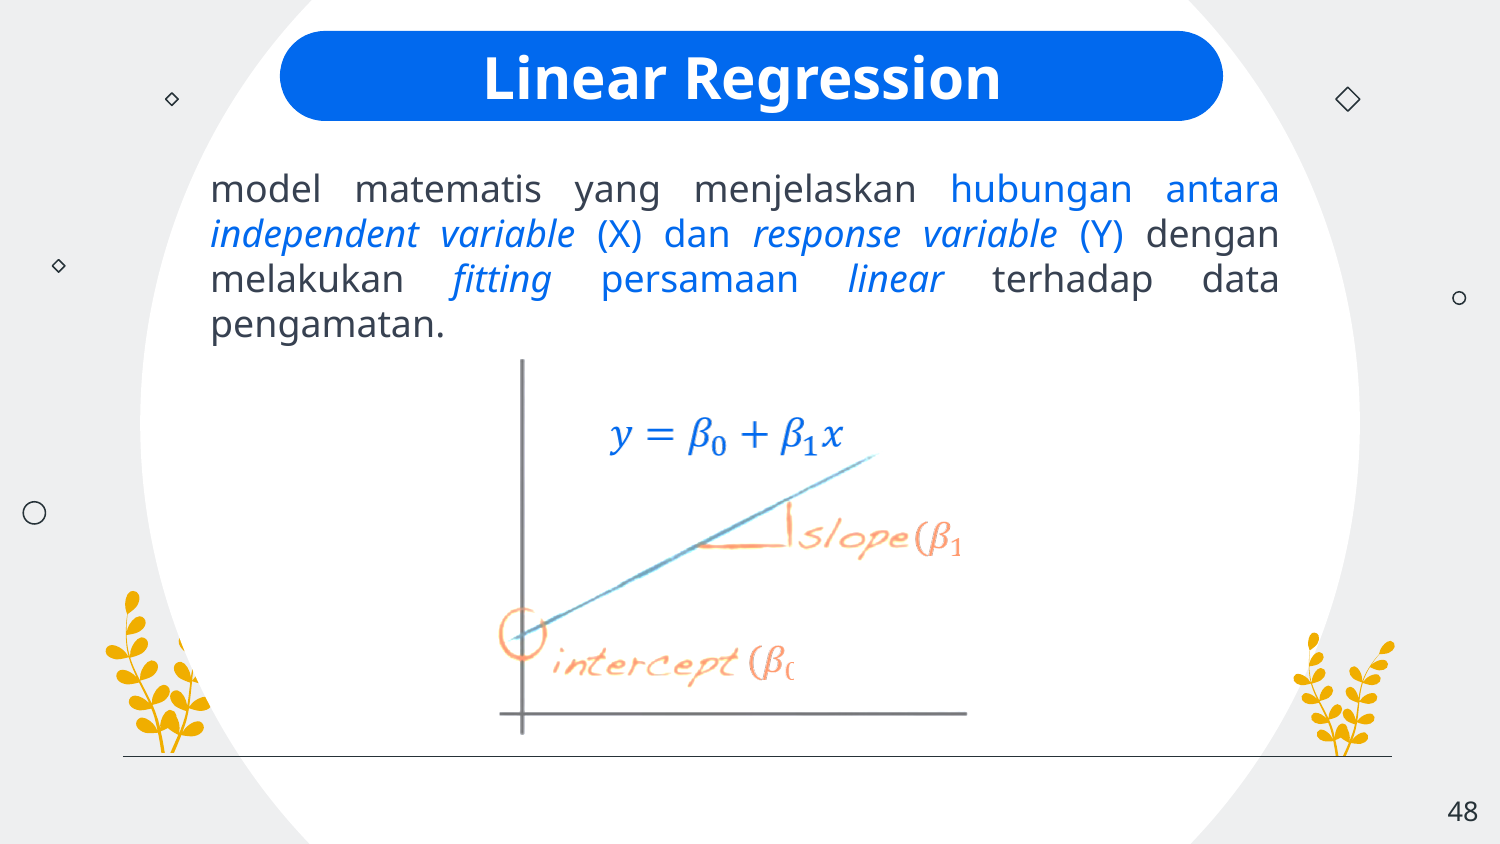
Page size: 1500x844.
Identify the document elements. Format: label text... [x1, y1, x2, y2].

title Linear Regression [292, 37, 1194, 116]
slide_number ‹#› [1403, 779, 1494, 844]
text_box [302, 30, 1224, 121]
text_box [482, 328, 982, 742]
text_box [279, 45, 292, 107]
text_box model matematis yang menjelaskan hubungan antara independent variable (X) dan response variable (Y) dengan melakukan fitting persamaan linear terhadap data pengamatan. [195, 149, 1296, 330]
